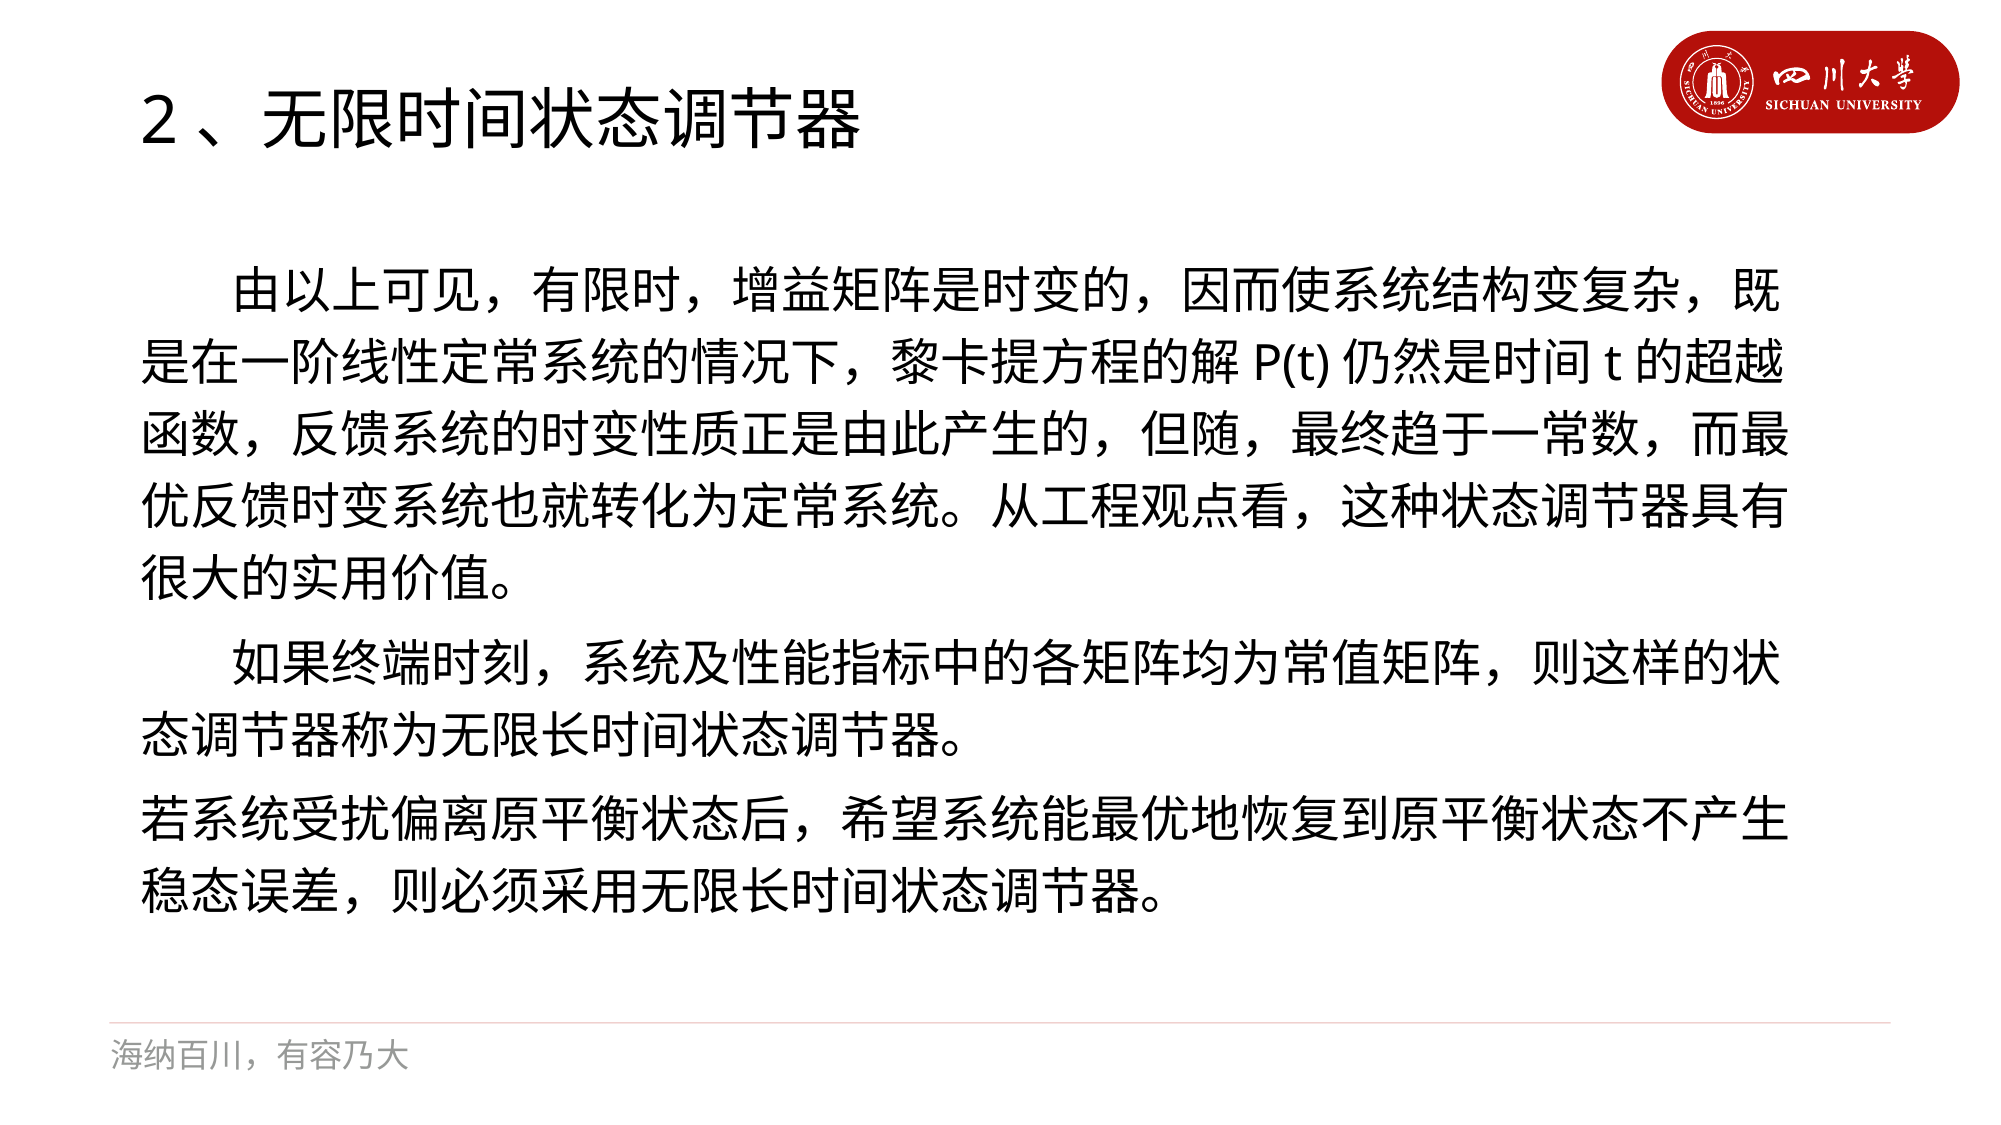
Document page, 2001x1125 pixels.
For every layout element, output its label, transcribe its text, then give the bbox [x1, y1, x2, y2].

title 2、无限时间状态调节器 [125, 78, 1827, 190]
